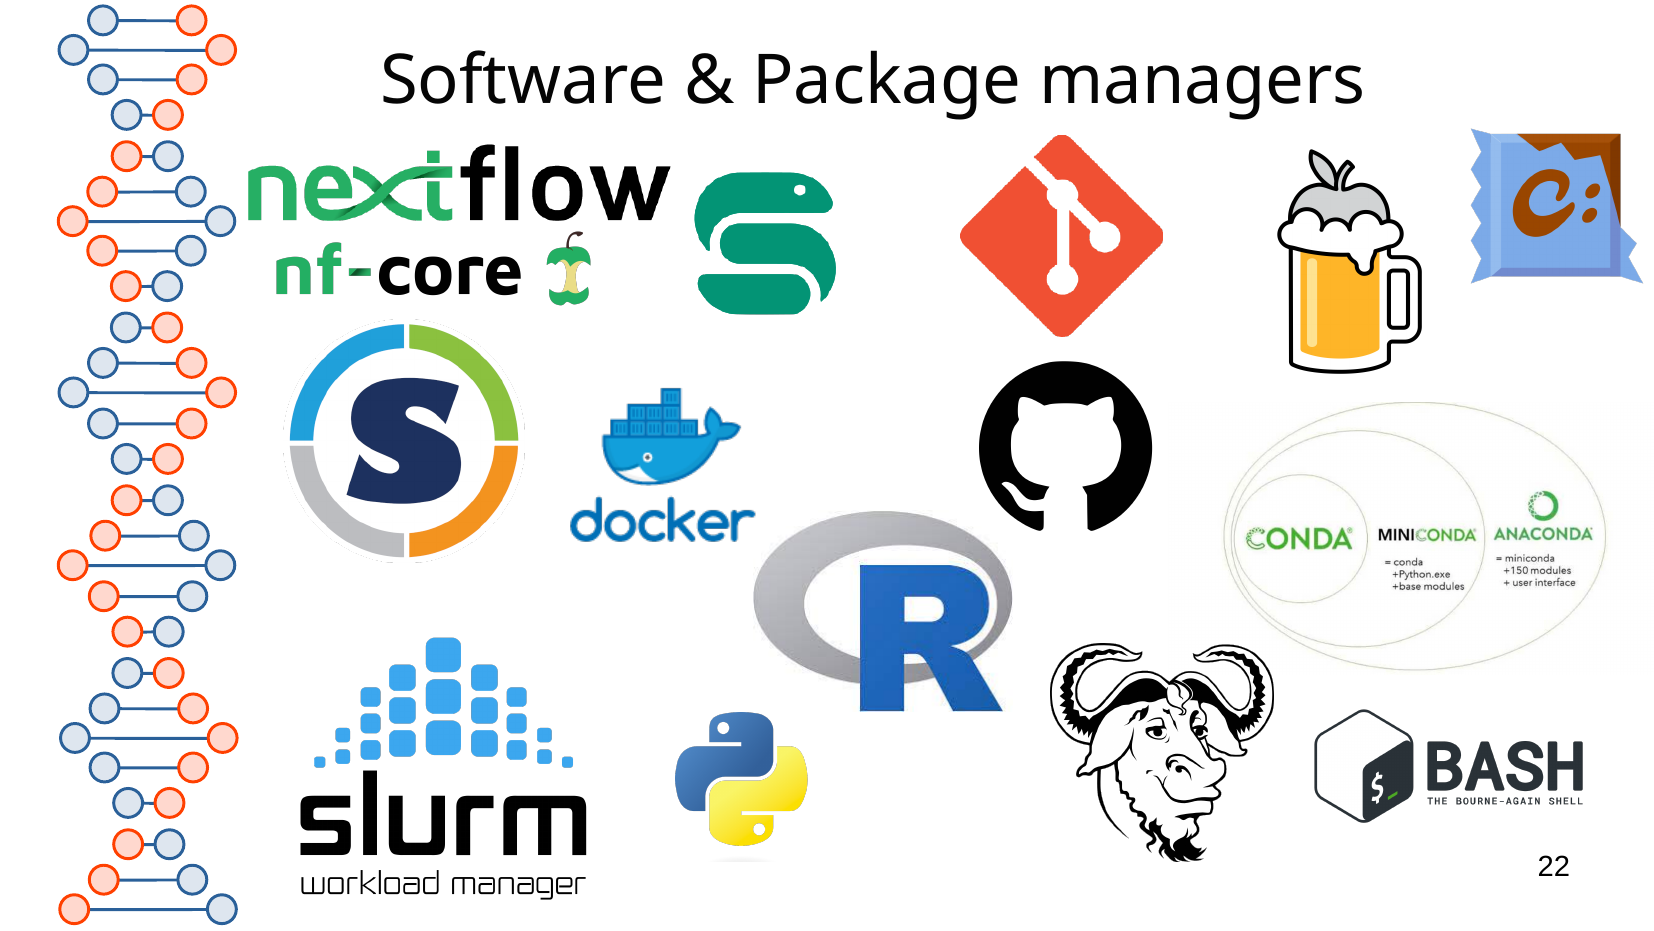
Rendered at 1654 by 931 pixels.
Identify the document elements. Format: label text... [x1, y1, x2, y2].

picture [1312, 707, 1584, 825]
picture [1049, 402, 1654, 863]
picture [283, 319, 1157, 863]
picture [241, 137, 853, 331]
picture [299, 637, 587, 900]
picture [1462, 112, 1650, 300]
picture [959, 134, 1163, 338]
picture [1274, 148, 1425, 375]
slide_number 22 [1185, 847, 1571, 911]
title Software & Package managers [208, 0, 1538, 153]
